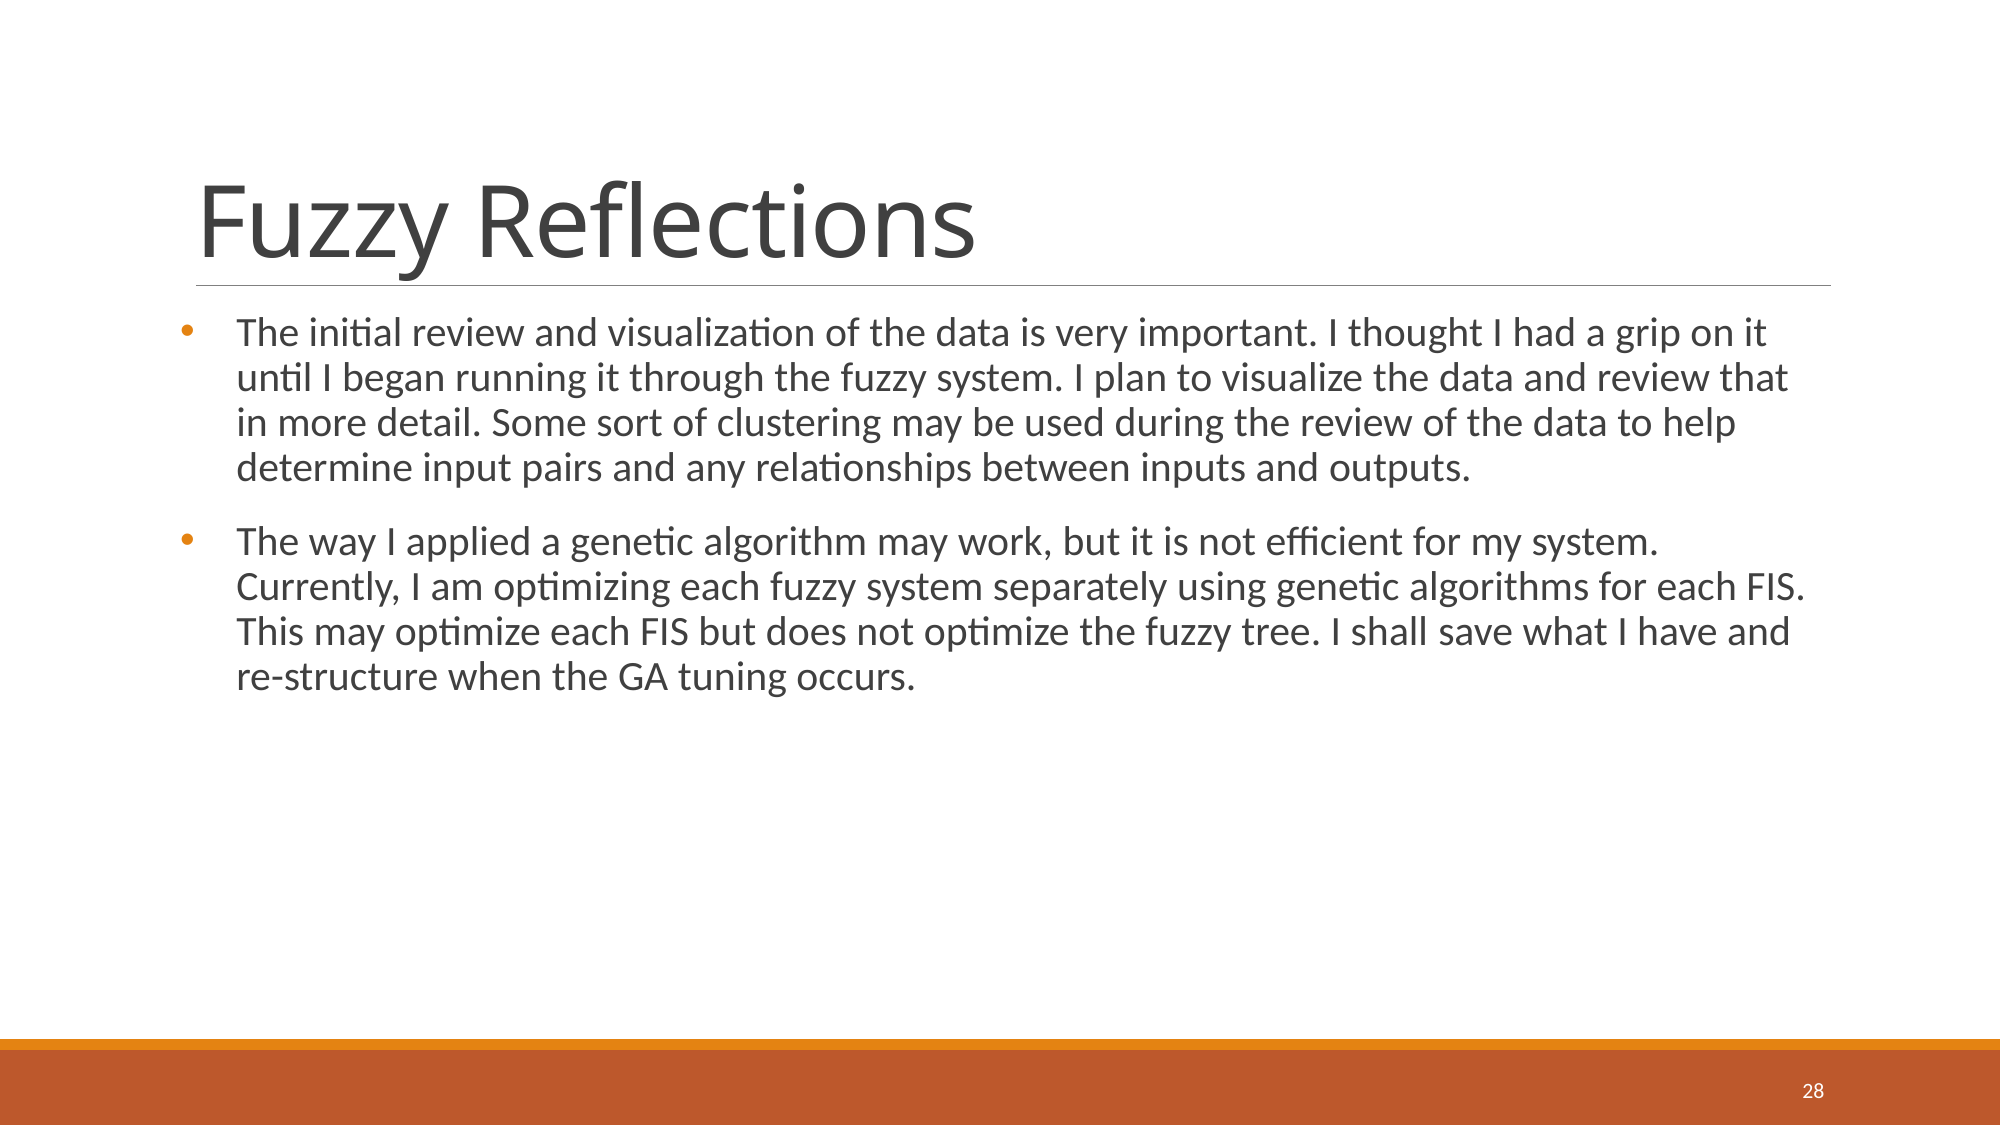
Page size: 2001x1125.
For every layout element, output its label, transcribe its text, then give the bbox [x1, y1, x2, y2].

title Fuzzy Reflections [180, 47, 1830, 285]
slide_number 28 [1624, 1059, 1840, 1120]
list The initial review and visualization of the data is very important. I thought I had a grip on it until I began running it through the fuzzy system. I plan to visualize the data and review that in more detail. Some sort of clustering may be used during the review of the data to help determine input pairs and any relationships between inputs and outputs. The way I applied a genetic algorithm may work, but it is not efficient for my system. Currently, I am optimizing each fuzzy system separately using genetic algorithms for each FIS. This may optimize each FIS but does not optimize the fuzzy tree. I shall save what I have and re-structure when the GA tuning occurs. [180, 302, 1830, 963]
